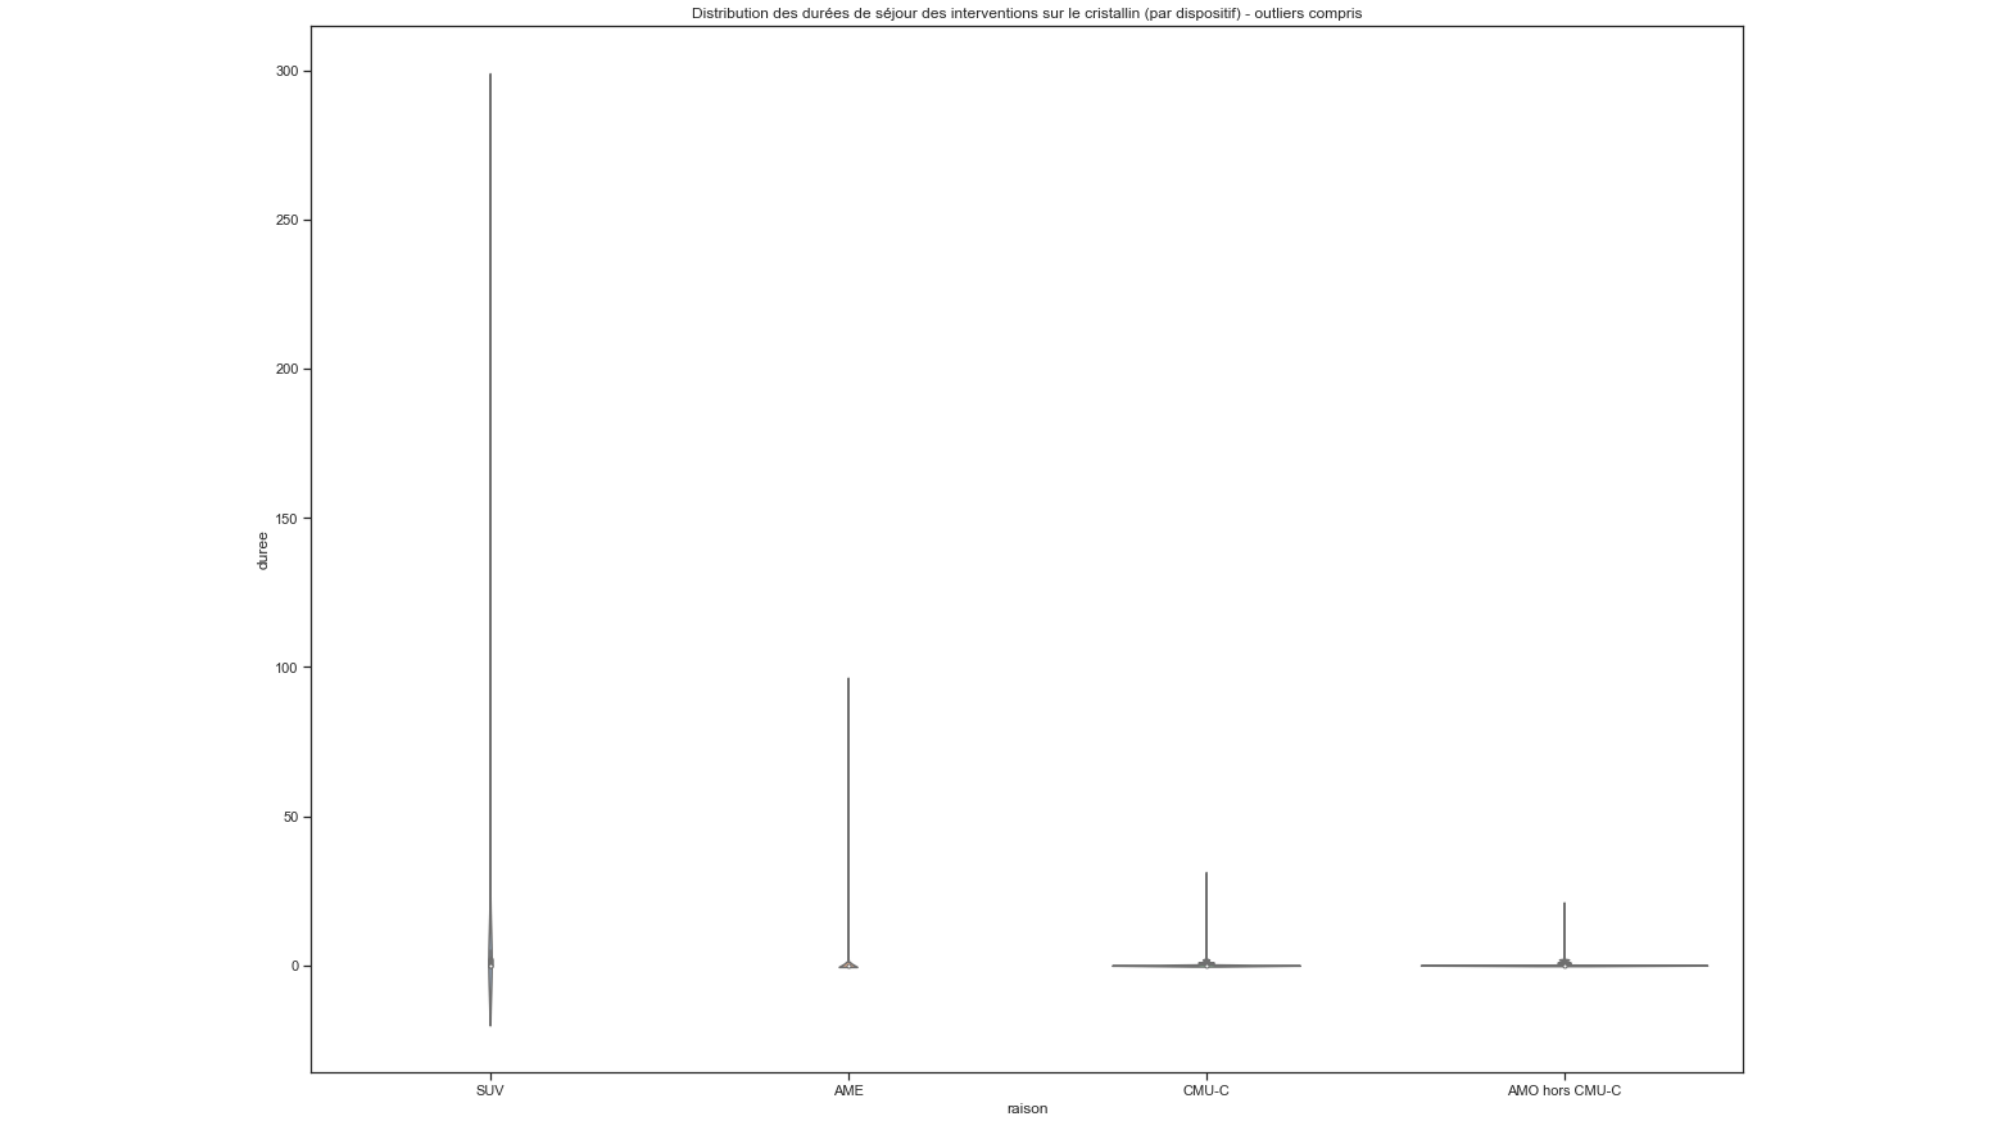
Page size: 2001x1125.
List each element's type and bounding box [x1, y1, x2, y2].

picture [248, 0, 1752, 1125]
